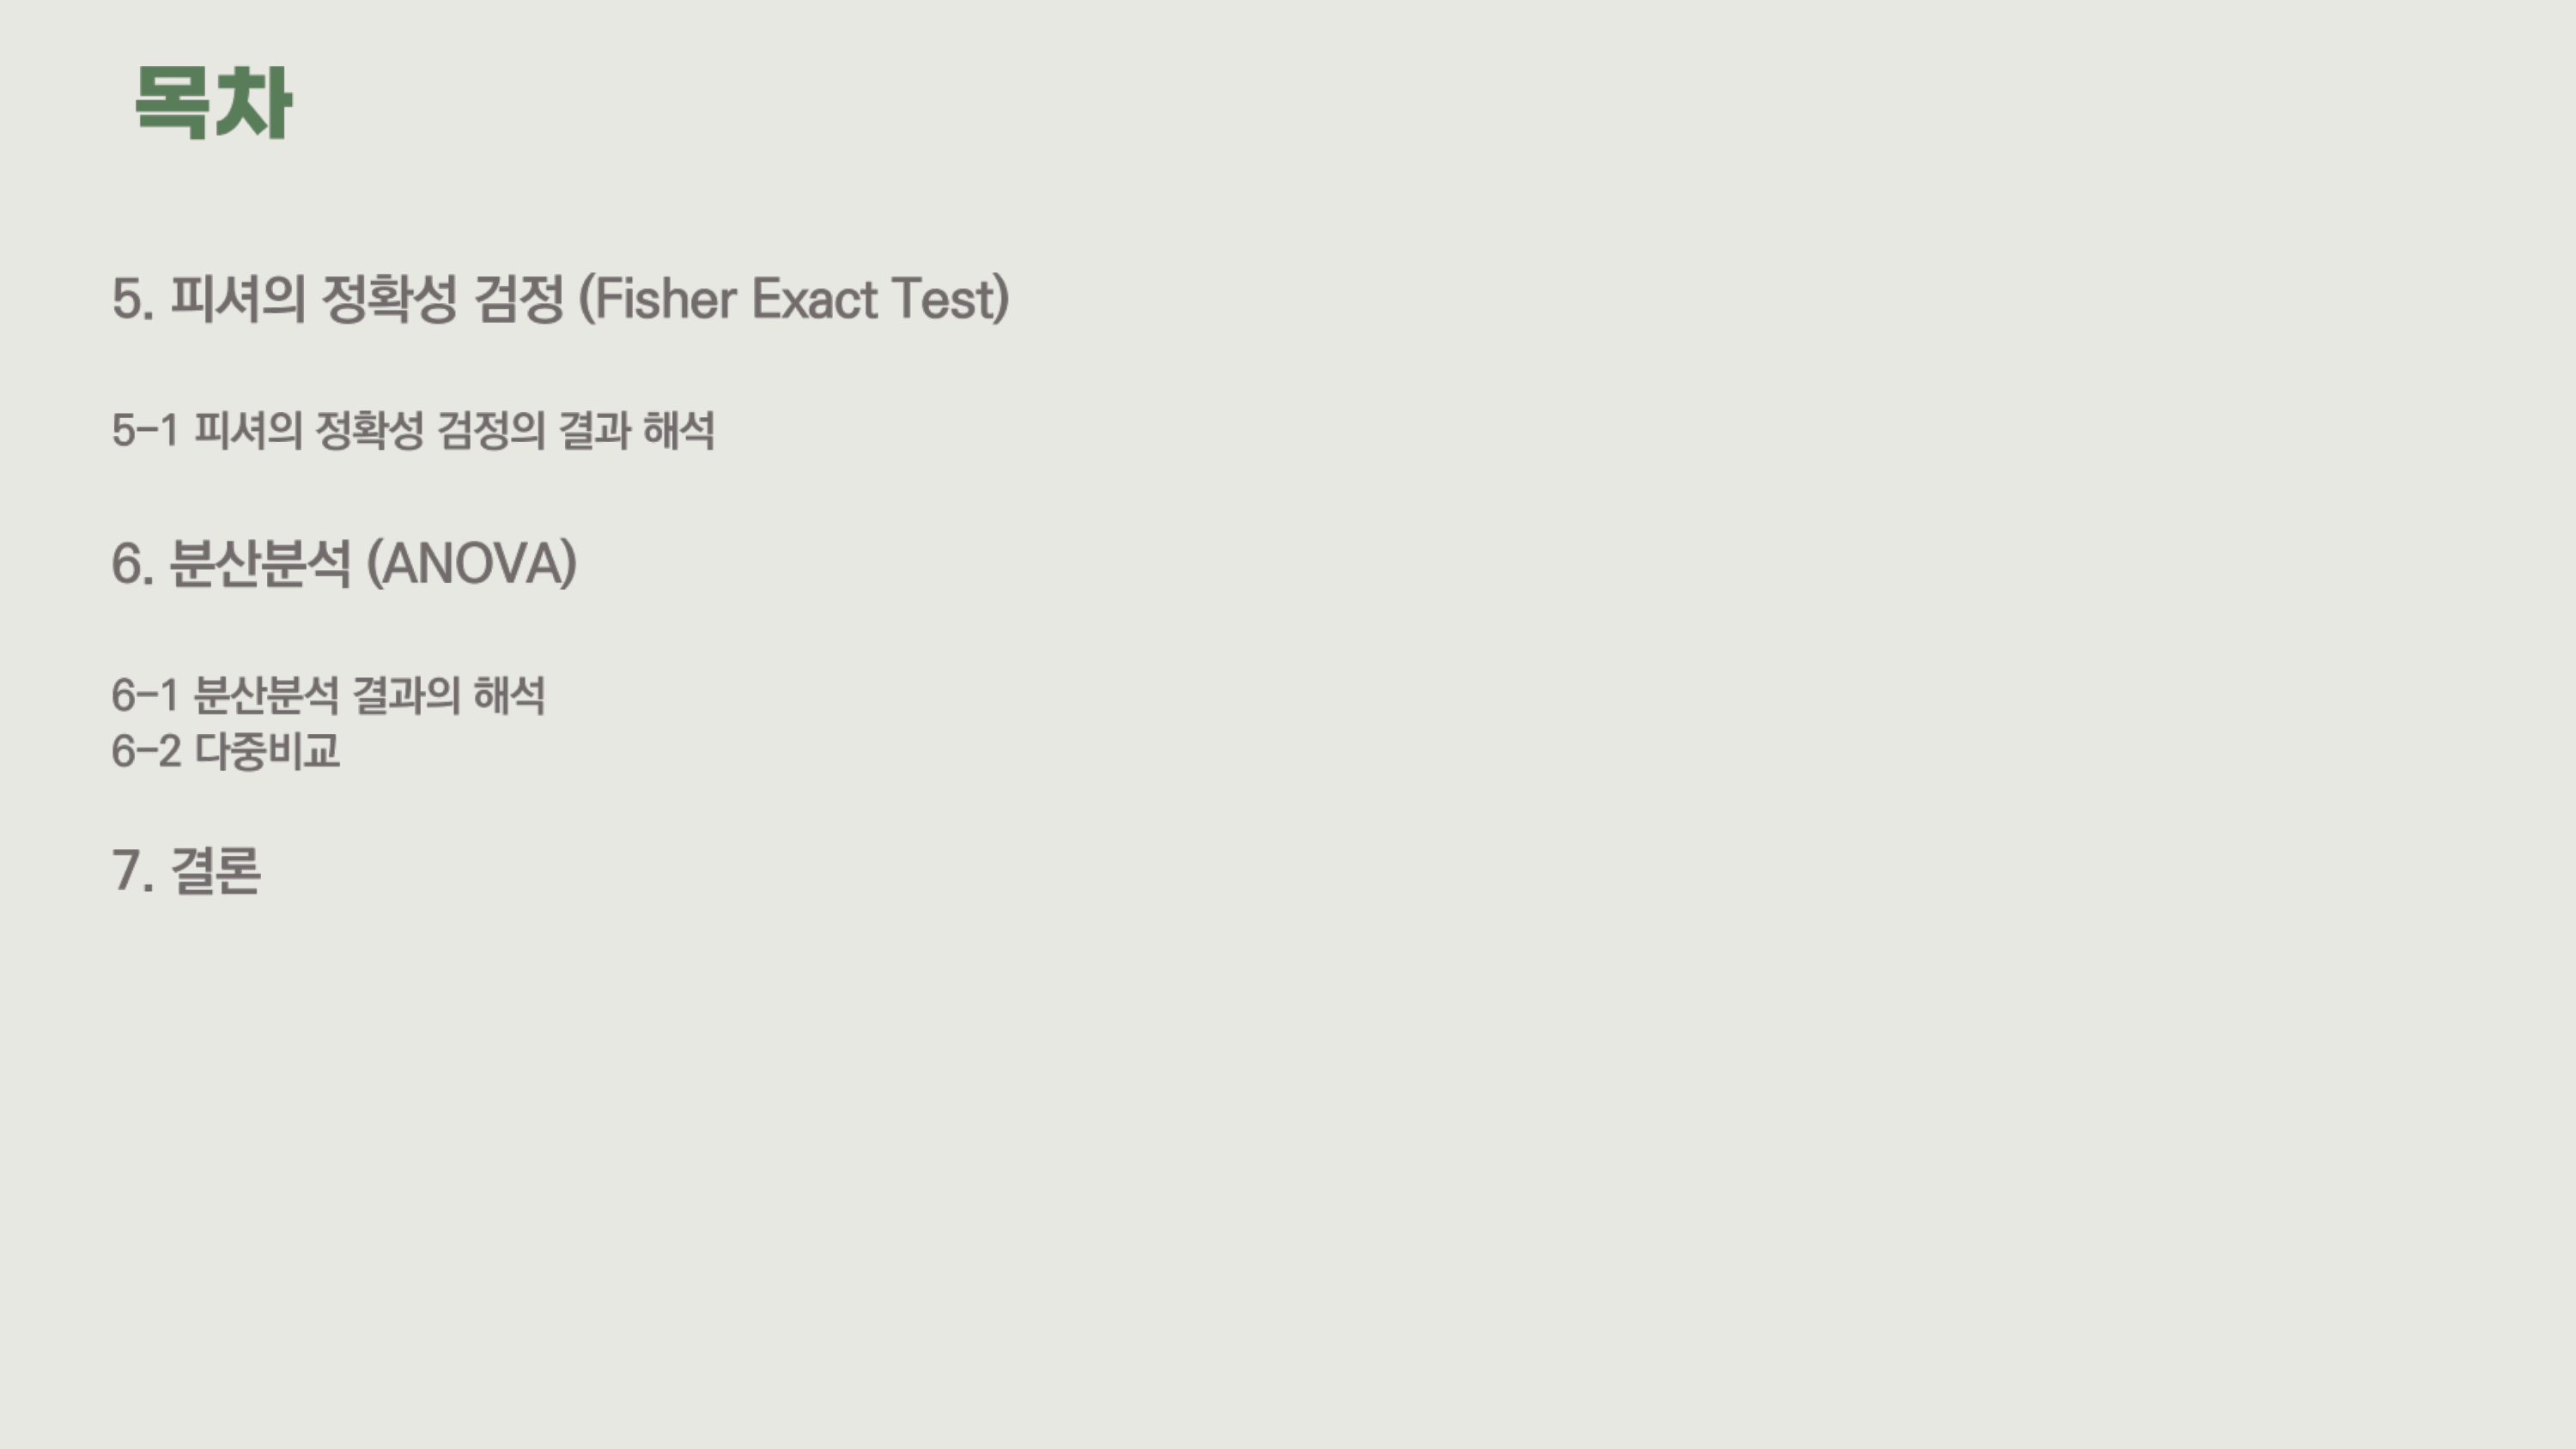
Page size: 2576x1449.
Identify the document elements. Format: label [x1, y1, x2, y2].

picture [120, 34, 332, 179]
picture [104, 252, 1034, 924]
